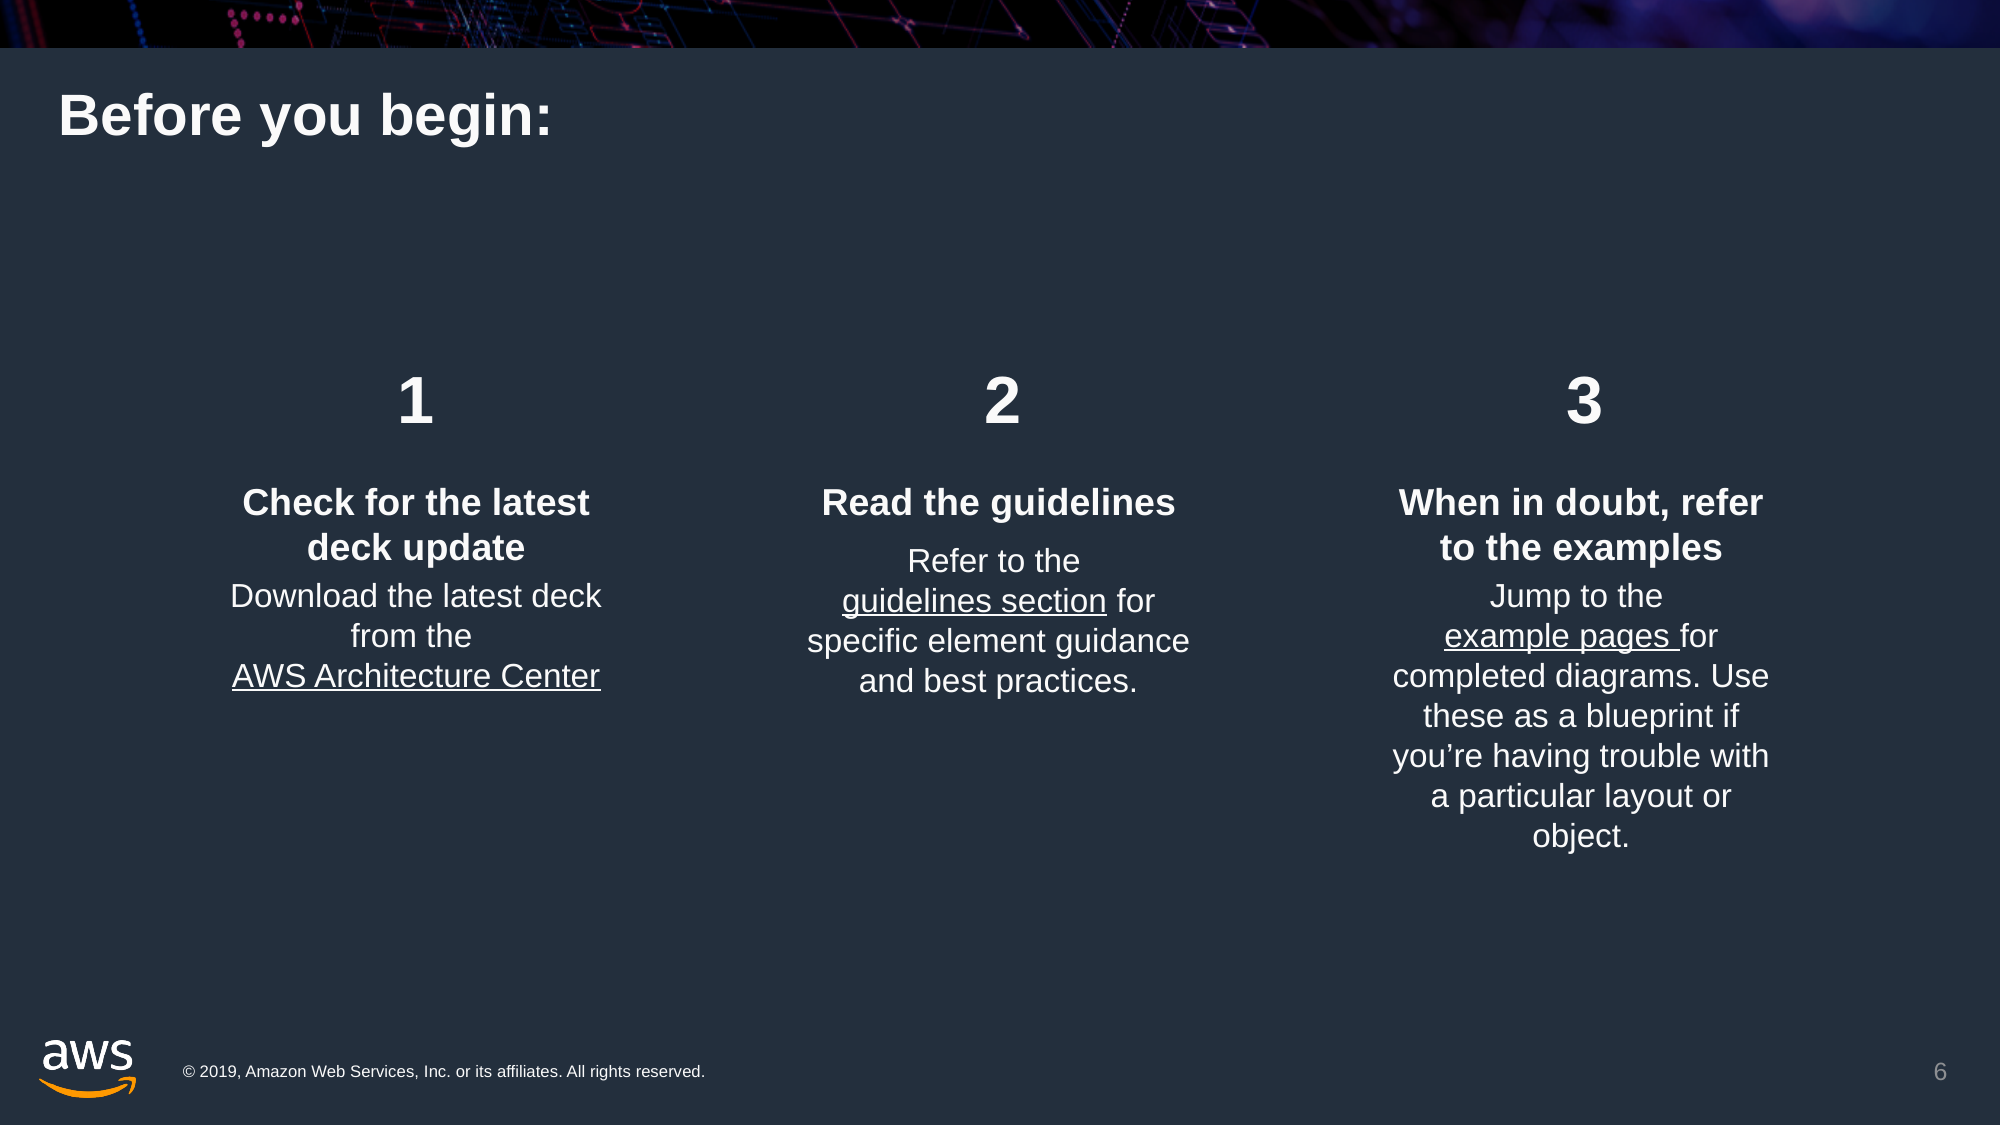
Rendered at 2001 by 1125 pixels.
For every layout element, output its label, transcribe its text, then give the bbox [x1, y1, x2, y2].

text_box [1370, 471, 1793, 825]
picture [0, 0, 2000, 48]
text_box 3 [1373, 349, 1796, 445]
text_box 1 [205, 349, 627, 445]
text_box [787, 470, 1210, 709]
text_box 2 [792, 349, 1215, 445]
title Before you begin: [43, 67, 1963, 166]
slide_number 6 [1512, 1040, 1963, 1101]
picture [39, 1040, 136, 1098]
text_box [205, 471, 628, 704]
